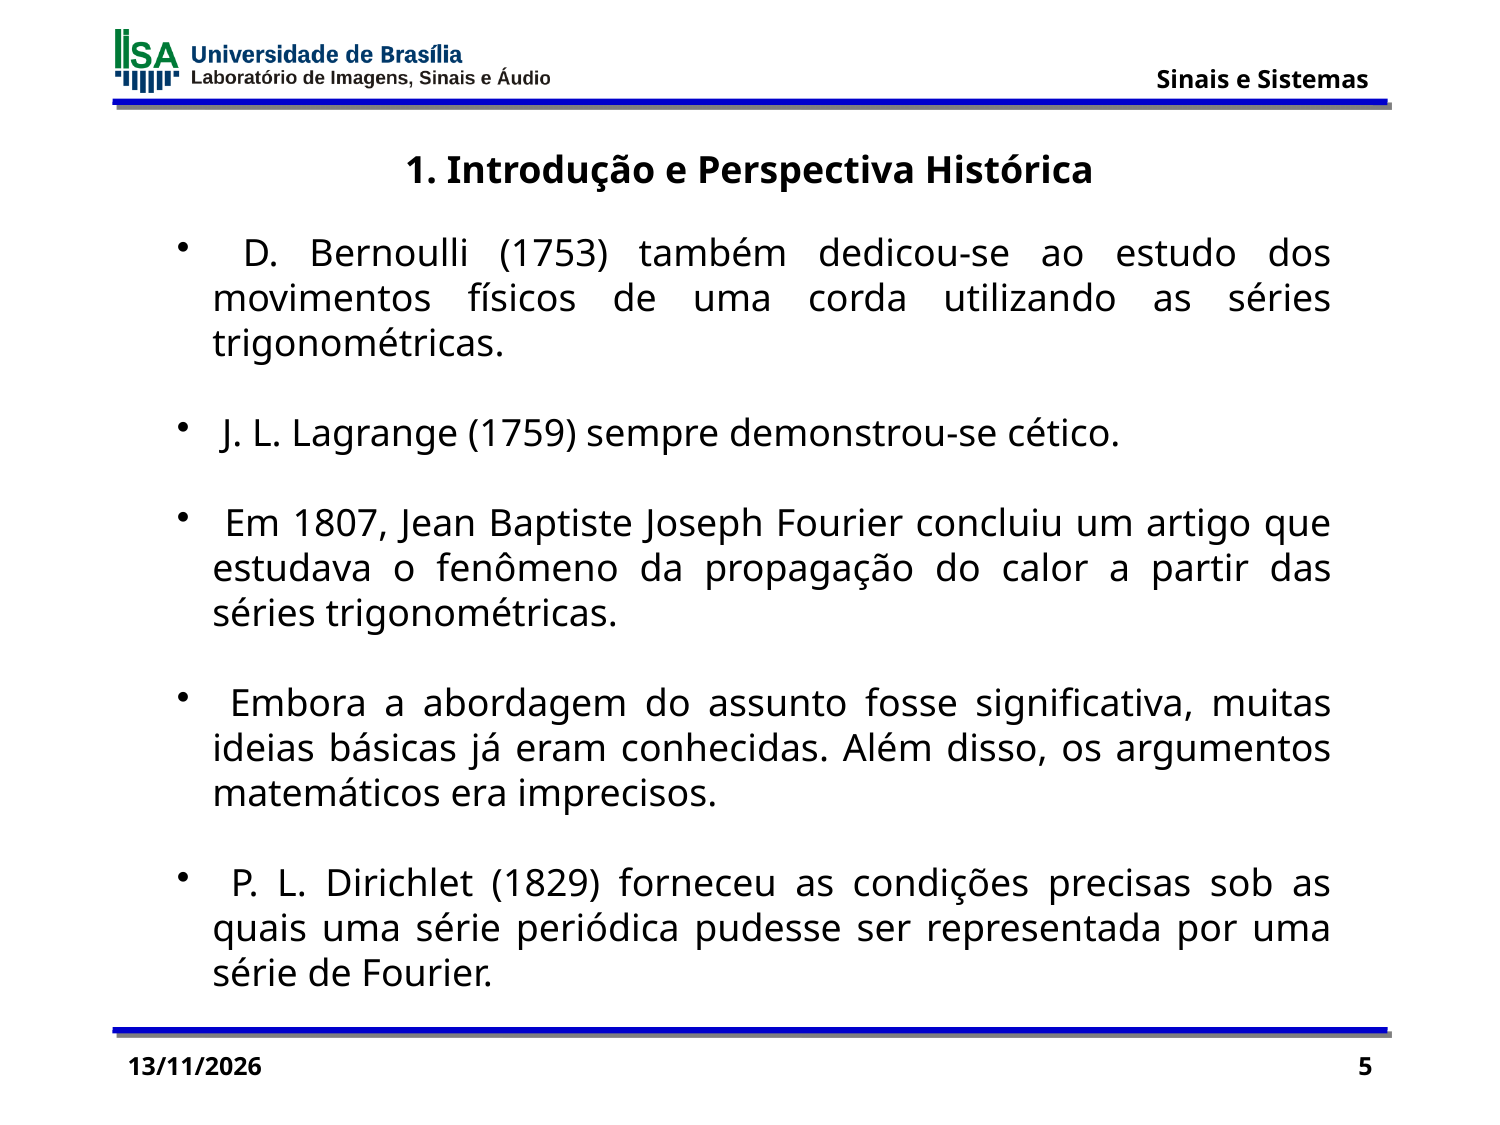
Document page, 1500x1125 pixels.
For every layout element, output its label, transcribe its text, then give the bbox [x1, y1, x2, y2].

picture [115, 29, 550, 93]
text_box 1. Introdução e Perspectiva Histórica [112, 138, 1388, 198]
text_box D. Bernoulli (1753) também dedicou-se ao estudo dos movimentos físicos de uma corda utilizando as séries trigonométricas. J. L. Lagrange (1759) sempre demonstrou-se cético. Em 1807, Jean Baptiste Joseph Fourier concluiu um artigo que estudava o fenômeno da propagação do calor a partir das séries trigonométricas. Embora a abordagem do assunto fosse significativa, muitas ideias básicas já eram conhecidas. Além disso, os argumentos matemáticos era imprecisos. P. L. Dirichlet (1829) forneceu as condições precisas sob as quais uma série periódica pudesse ser representada por uma série de Fourier. [162, 221, 1348, 1046]
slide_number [112, 1042, 426, 1118]
slide_number 5 [1074, 1042, 1388, 1118]
